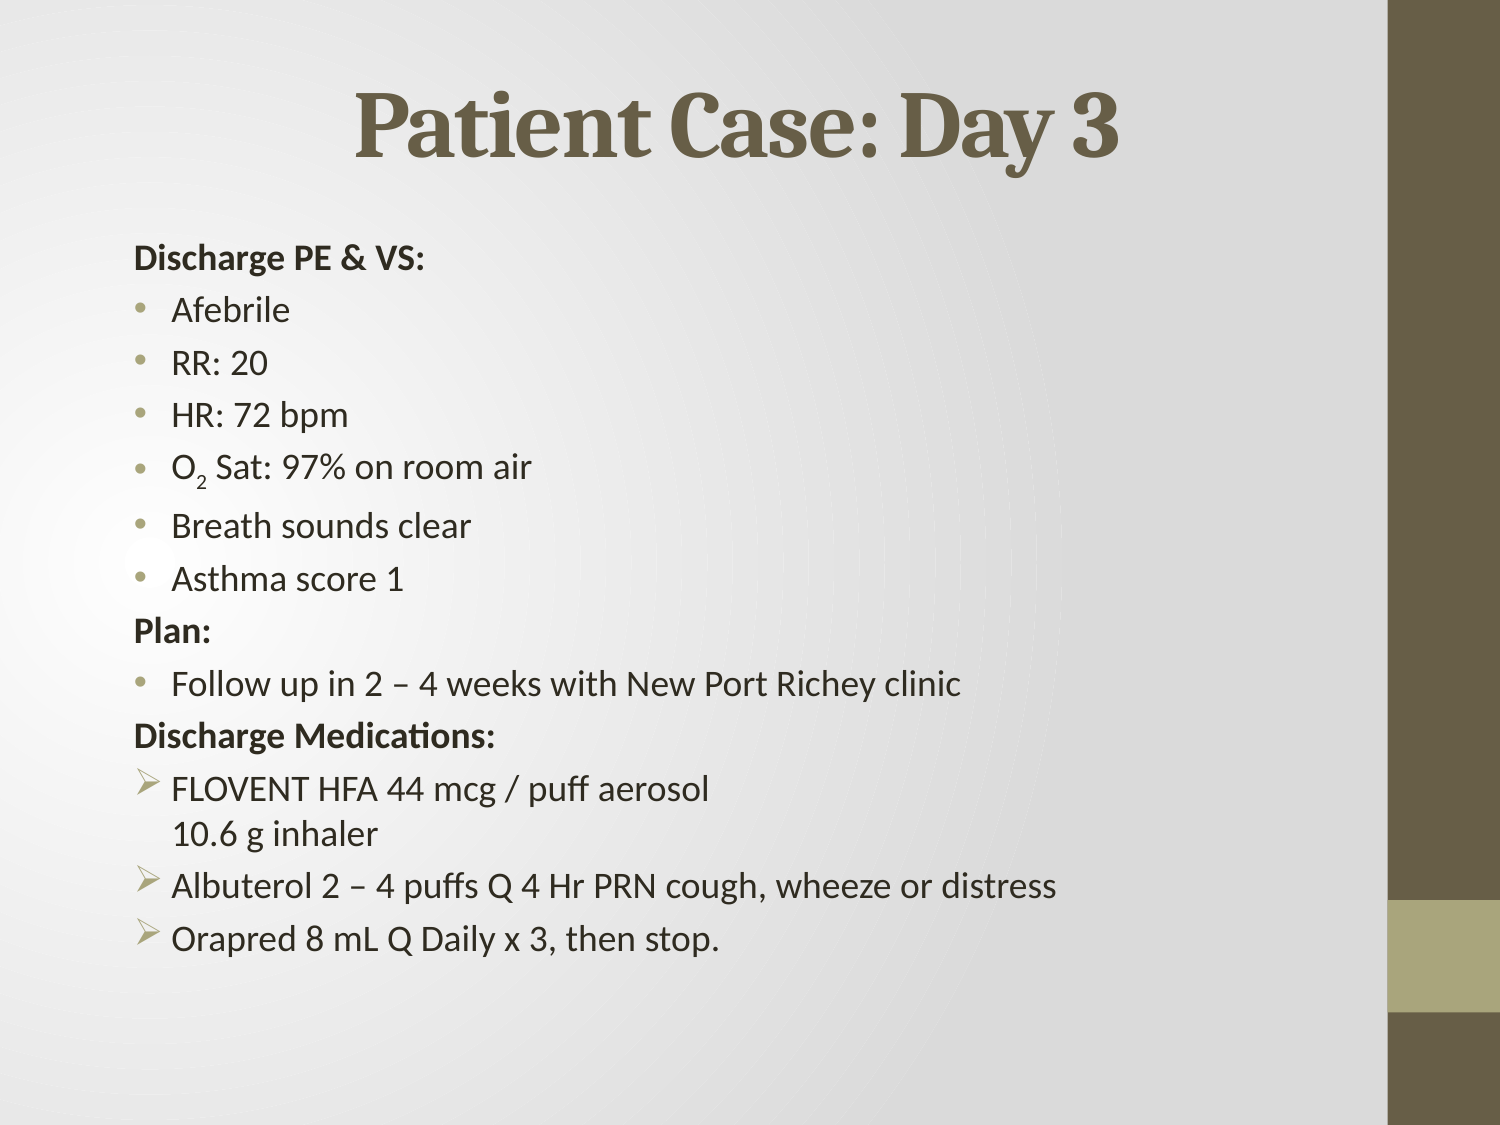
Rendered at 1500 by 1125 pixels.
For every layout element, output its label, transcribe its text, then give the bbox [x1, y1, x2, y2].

list Discharge PE & VS: Afebrile RR: 20 HR: 72 bpm O2 Sat: 97% on room air Breath sounds clear Asthma score 1 Plan: Follow up in 2 – 4 weeks with New Port Richey clinic Discharge Medications: FLOVENT HFA 44 mcg / puff aerosol 10.6 g inhaler Albuterol 2 – 4 puffs Q 4 Hr PRN cough, wheeze or distress Orapred 8 mL Q Daily x 3, then stop. [99, 224, 1475, 1038]
title Patient Case: Day 3 [137, 24, 1338, 215]
